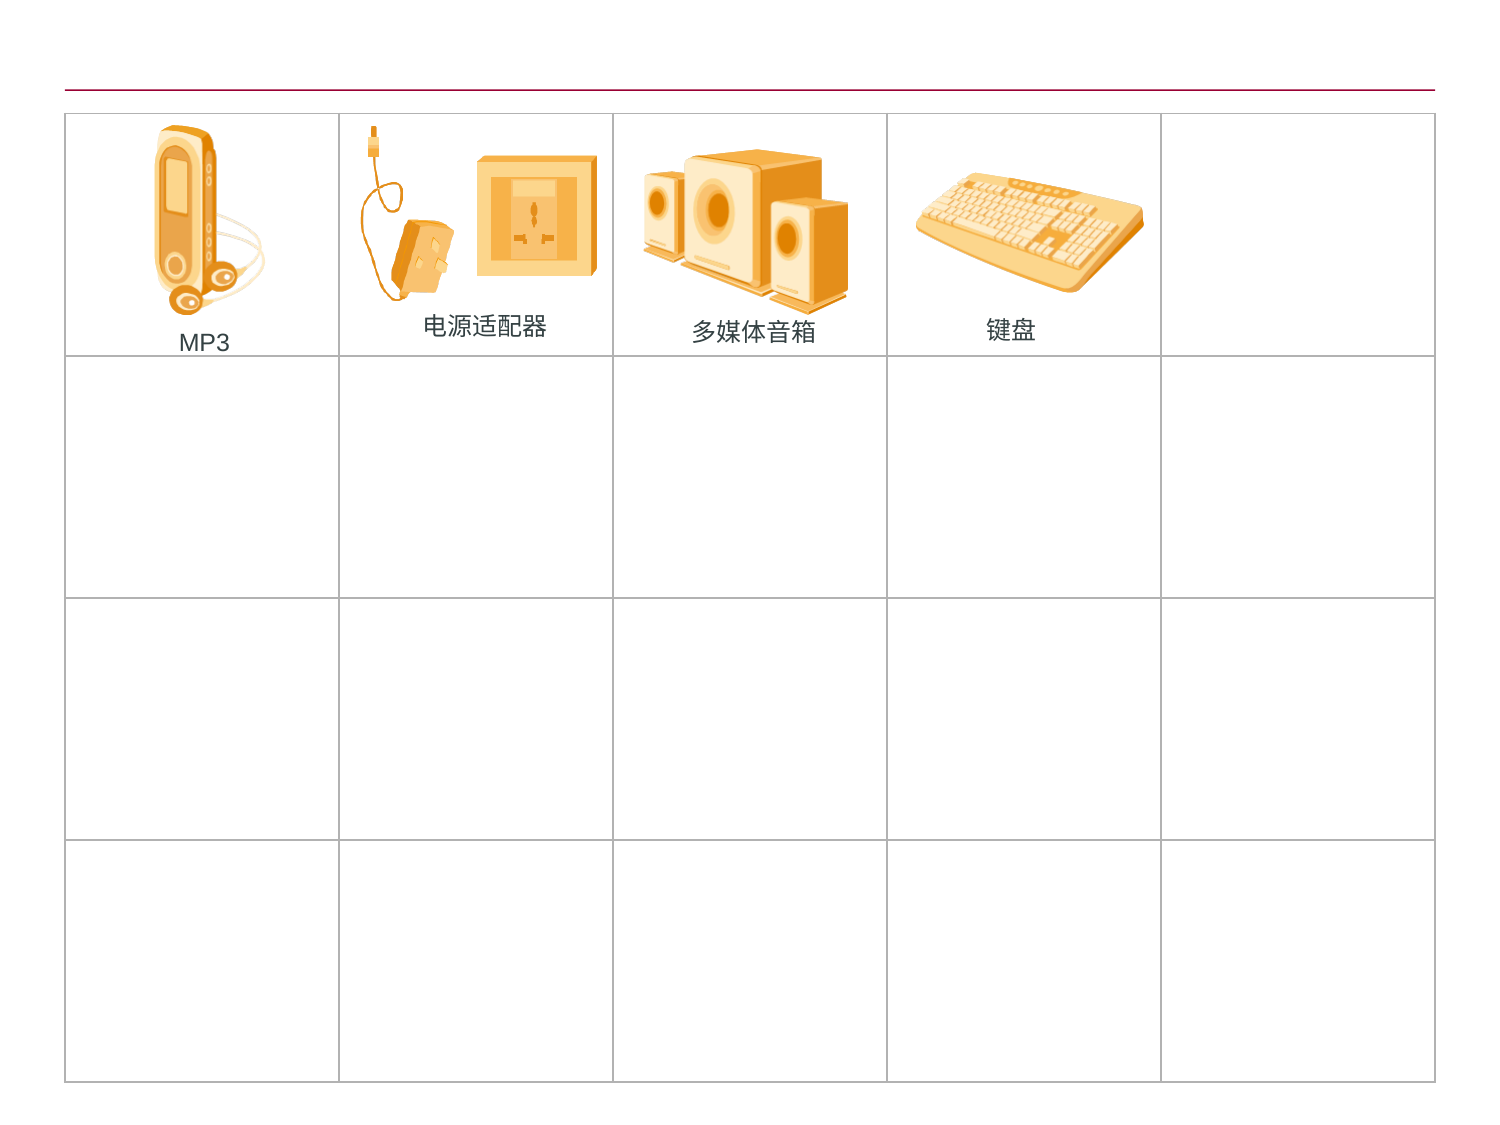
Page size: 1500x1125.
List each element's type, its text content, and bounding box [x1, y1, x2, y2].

text_box 键盘 [986, 314, 1037, 345]
picture [359, 125, 597, 301]
text_box 电源适配器 [407, 308, 563, 348]
text_box 多媒体音箱 [691, 322, 817, 347]
picture [643, 148, 848, 316]
picture [915, 172, 1144, 295]
text_box MP3 [178, 326, 231, 357]
picture [154, 125, 266, 315]
